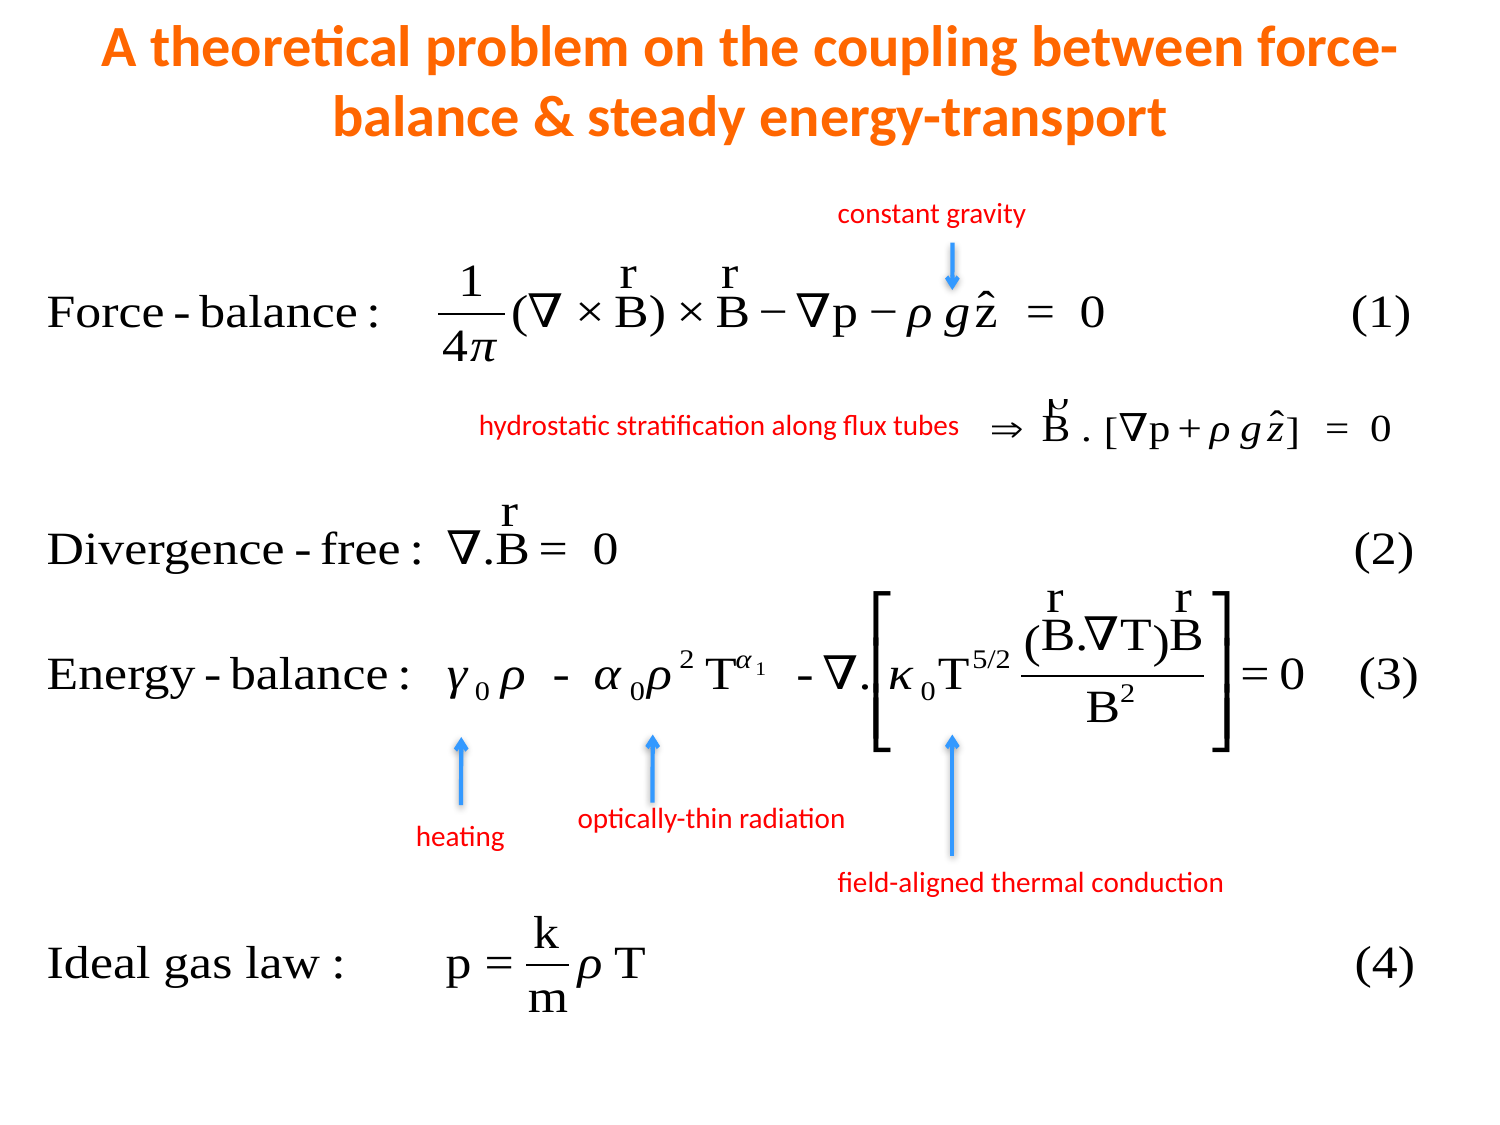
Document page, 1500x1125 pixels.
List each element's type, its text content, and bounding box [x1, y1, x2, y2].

text_box constant gravity [822, 187, 1057, 237]
title A theoretical problem on the coupling between force-balance & steady energy-transport [75, 0, 1425, 172]
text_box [39, 257, 1452, 1017]
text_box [984, 399, 1398, 461]
